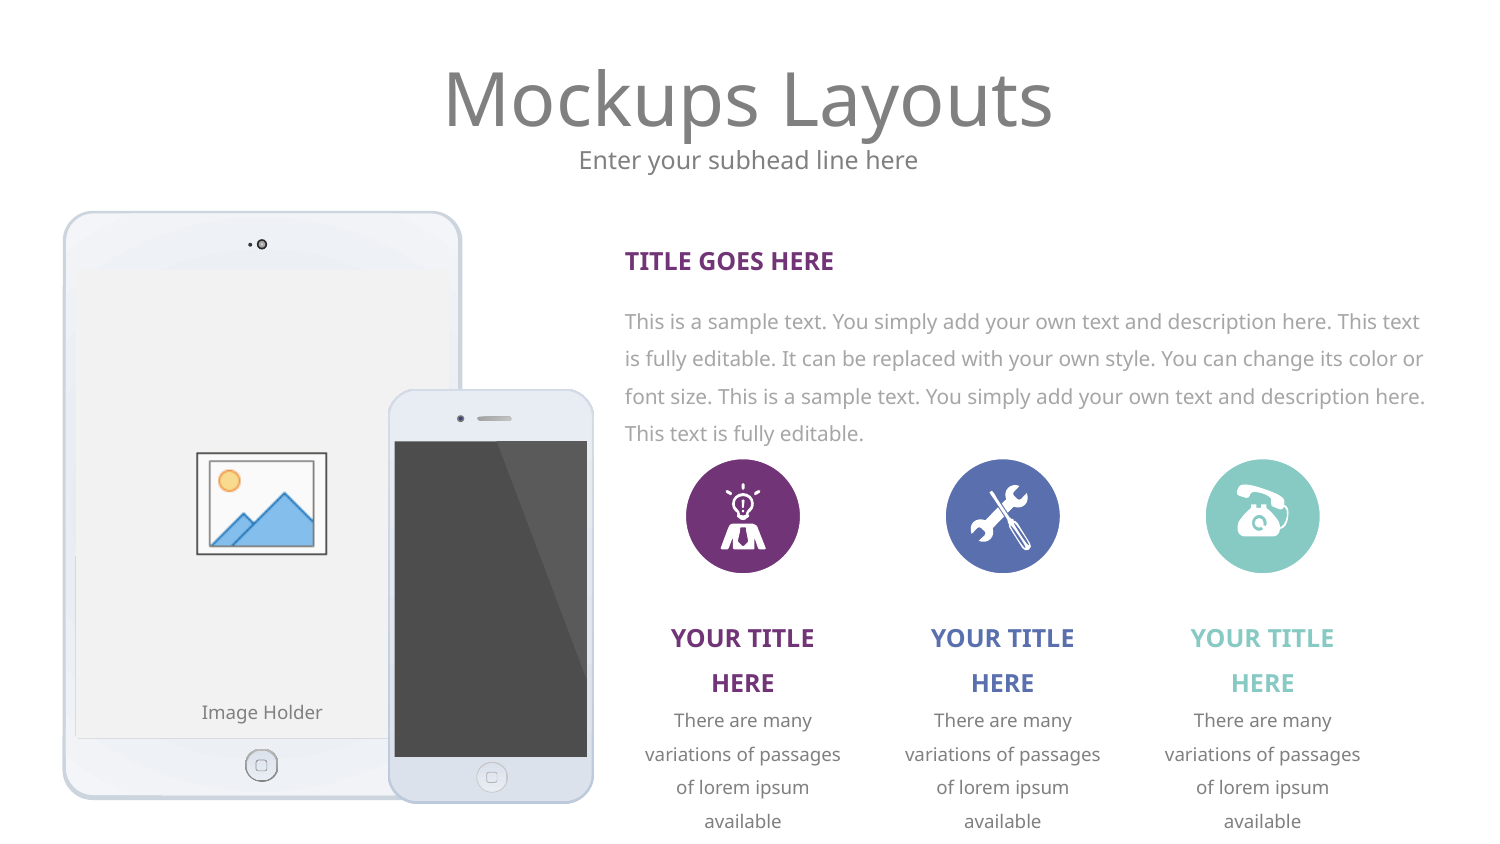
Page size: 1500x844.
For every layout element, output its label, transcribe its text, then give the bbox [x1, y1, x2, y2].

text_box YOUR TITLE HERE There are many variations of passages of lorem ipsum available [623, 600, 863, 840]
text_box [1237, 484, 1289, 537]
picture [75, 269, 449, 739]
text_box [941, 454, 1065, 578]
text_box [62, 210, 463, 801]
text_box [681, 454, 805, 578]
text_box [387, 388, 595, 805]
list Enter your subhead line here [62, 144, 1436, 174]
text_box TITLE GOES HERE This is a sample text. You simply add your own text and description here. This text is fully editable. It can be replaced with your own style. You can change its color or font size. This is a sample text. You simply add your own text and description here. This text is fully editable. [624, 230, 1436, 446]
text_box YOUR TITLE HERE There are many variations of passages of lorem ipsum available [883, 600, 1123, 840]
title Mockups Layouts [62, 55, 1436, 138]
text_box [719, 482, 766, 550]
text_box YOUR TITLE HERE There are many variations of passages of lorem ipsum available [1143, 600, 1383, 840]
text_box [1201, 454, 1325, 578]
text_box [969, 484, 1037, 558]
